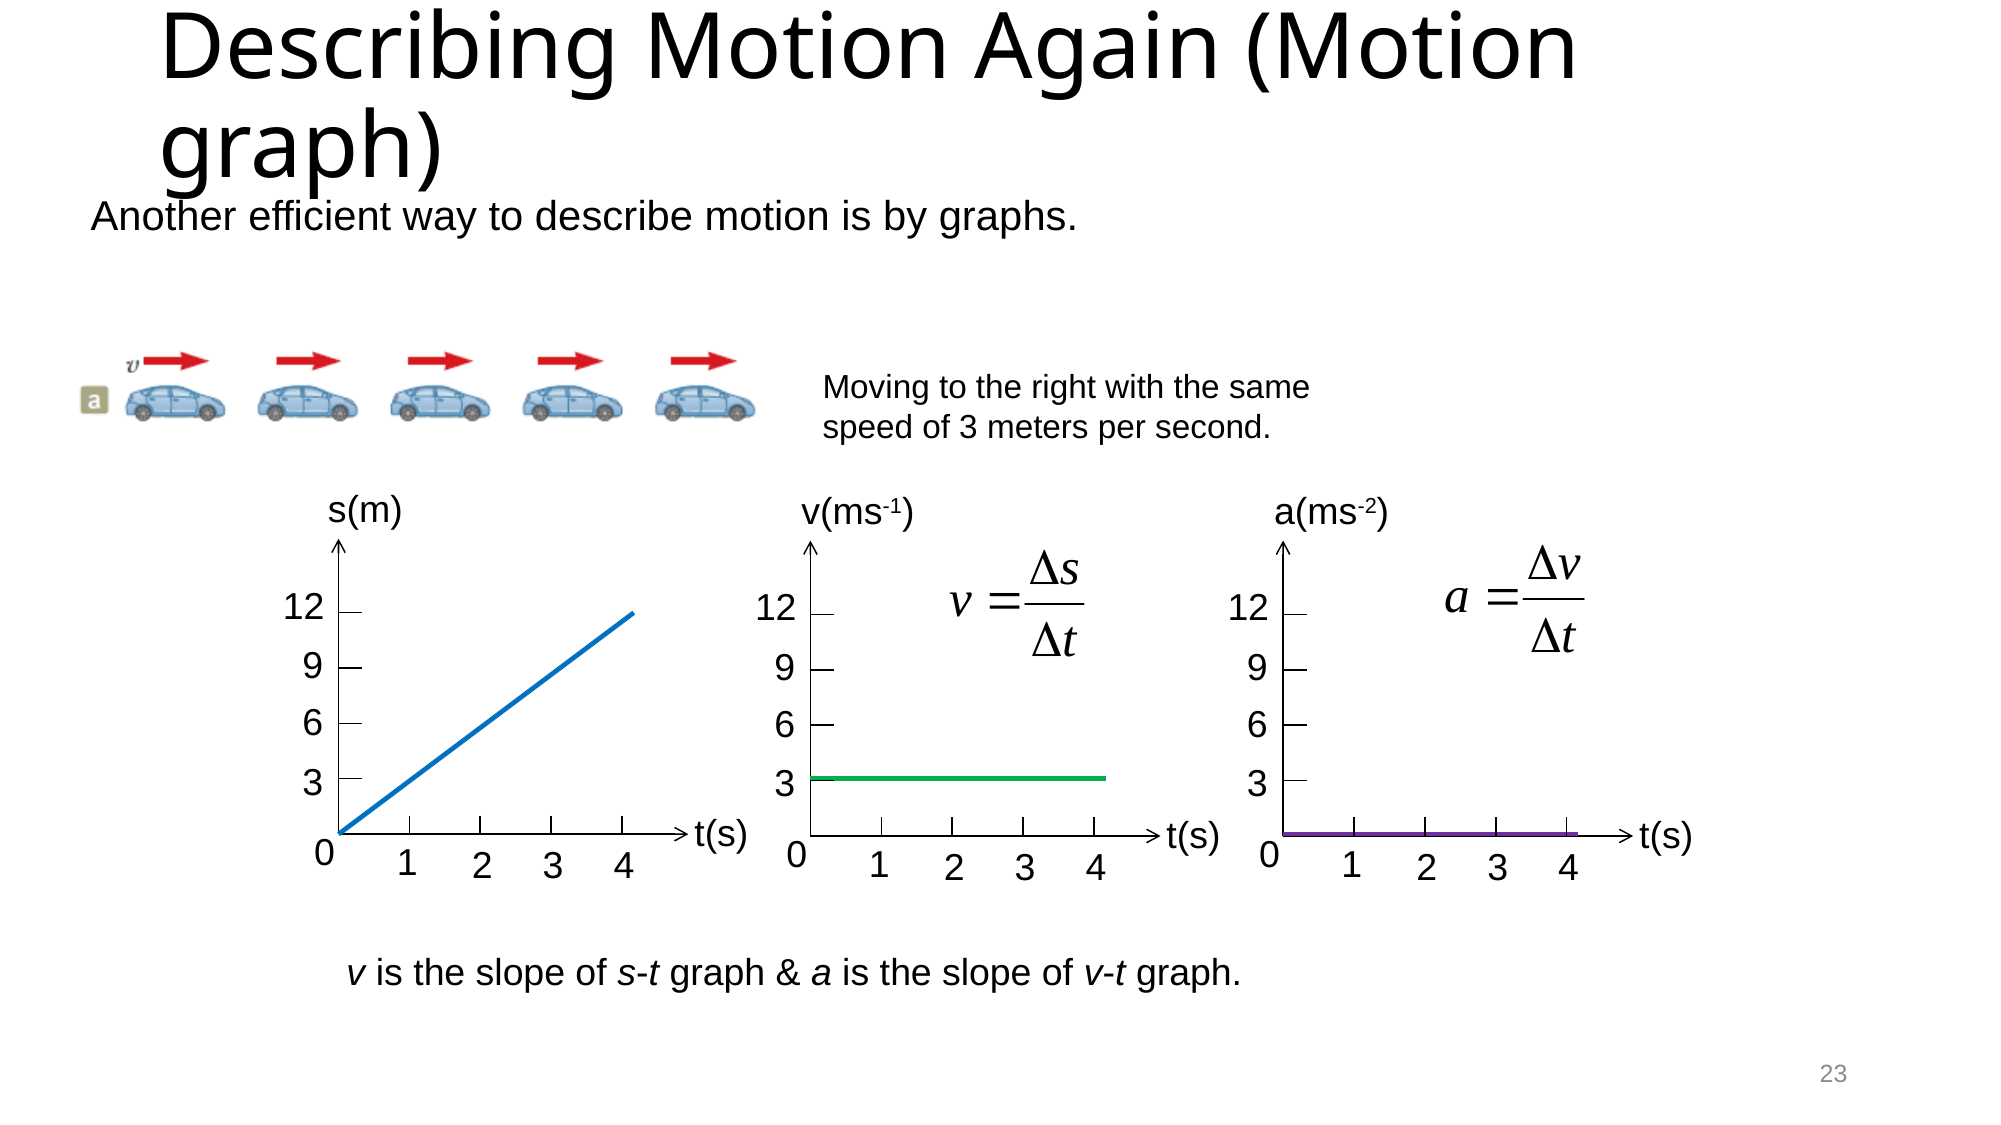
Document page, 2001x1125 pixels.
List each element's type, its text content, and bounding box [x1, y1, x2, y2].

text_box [1212, 479, 1709, 897]
text_box Another efficient way to describe motion is by graphs. [75, 181, 1423, 246]
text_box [942, 535, 1096, 668]
text_box Moving to the right with the same speed of 3 meters per second. [807, 358, 1408, 453]
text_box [739, 479, 1212, 897]
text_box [1436, 530, 1595, 664]
text_box v is the slope of s-t graph & a is the slope of v-t graph. [331, 940, 1268, 1001]
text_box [267, 477, 765, 895]
slide_number 23 [1412, 1042, 1863, 1103]
title Describing Motion Again (Motion graph) [143, 0, 1869, 208]
picture [75, 340, 776, 446]
